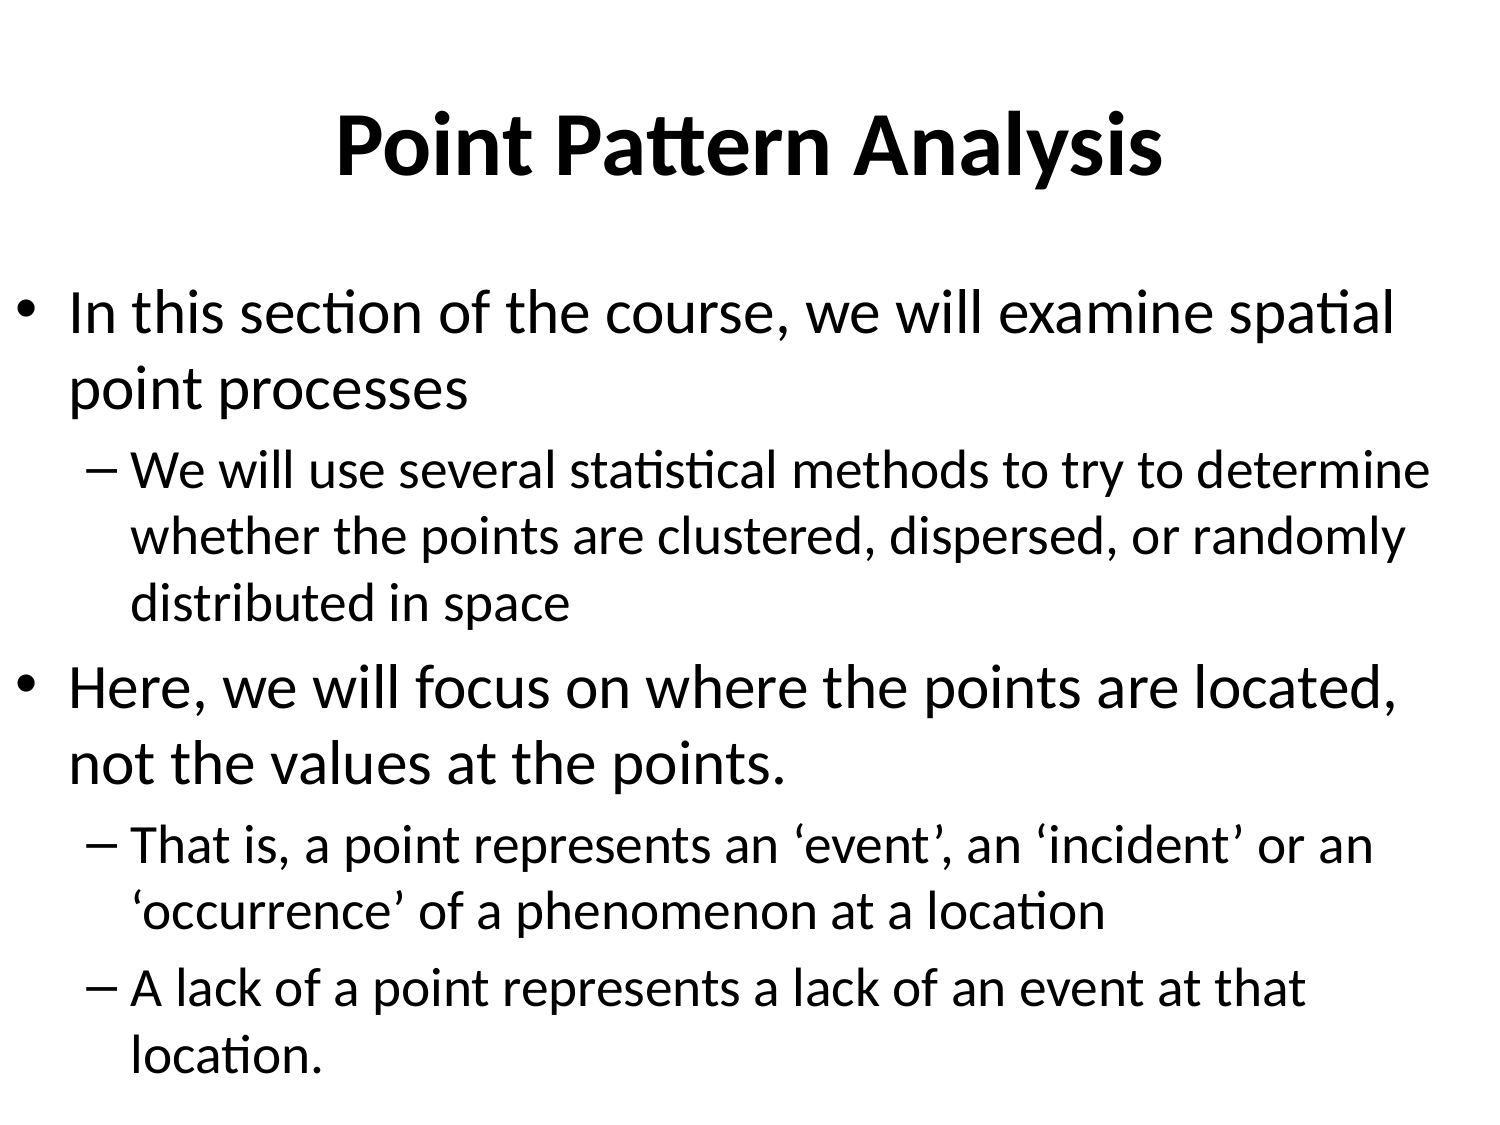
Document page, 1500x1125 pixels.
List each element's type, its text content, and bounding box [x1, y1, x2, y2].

title Point Pattern Analysis [75, 45, 1425, 233]
list In this section of the course, we will examine spatial point processes We will use several statistical methods to try to determine whether the points are clustered, dispersed, or randomly distributed in space Here, we will focus on where the points are located, not the values at the points. That is, a point represents an ‘event’, an ‘incident’ or an ‘occurrence’ of a phenomenon at a location A lack of a point represents a lack of an event at that location. [0, 262, 1500, 1100]
